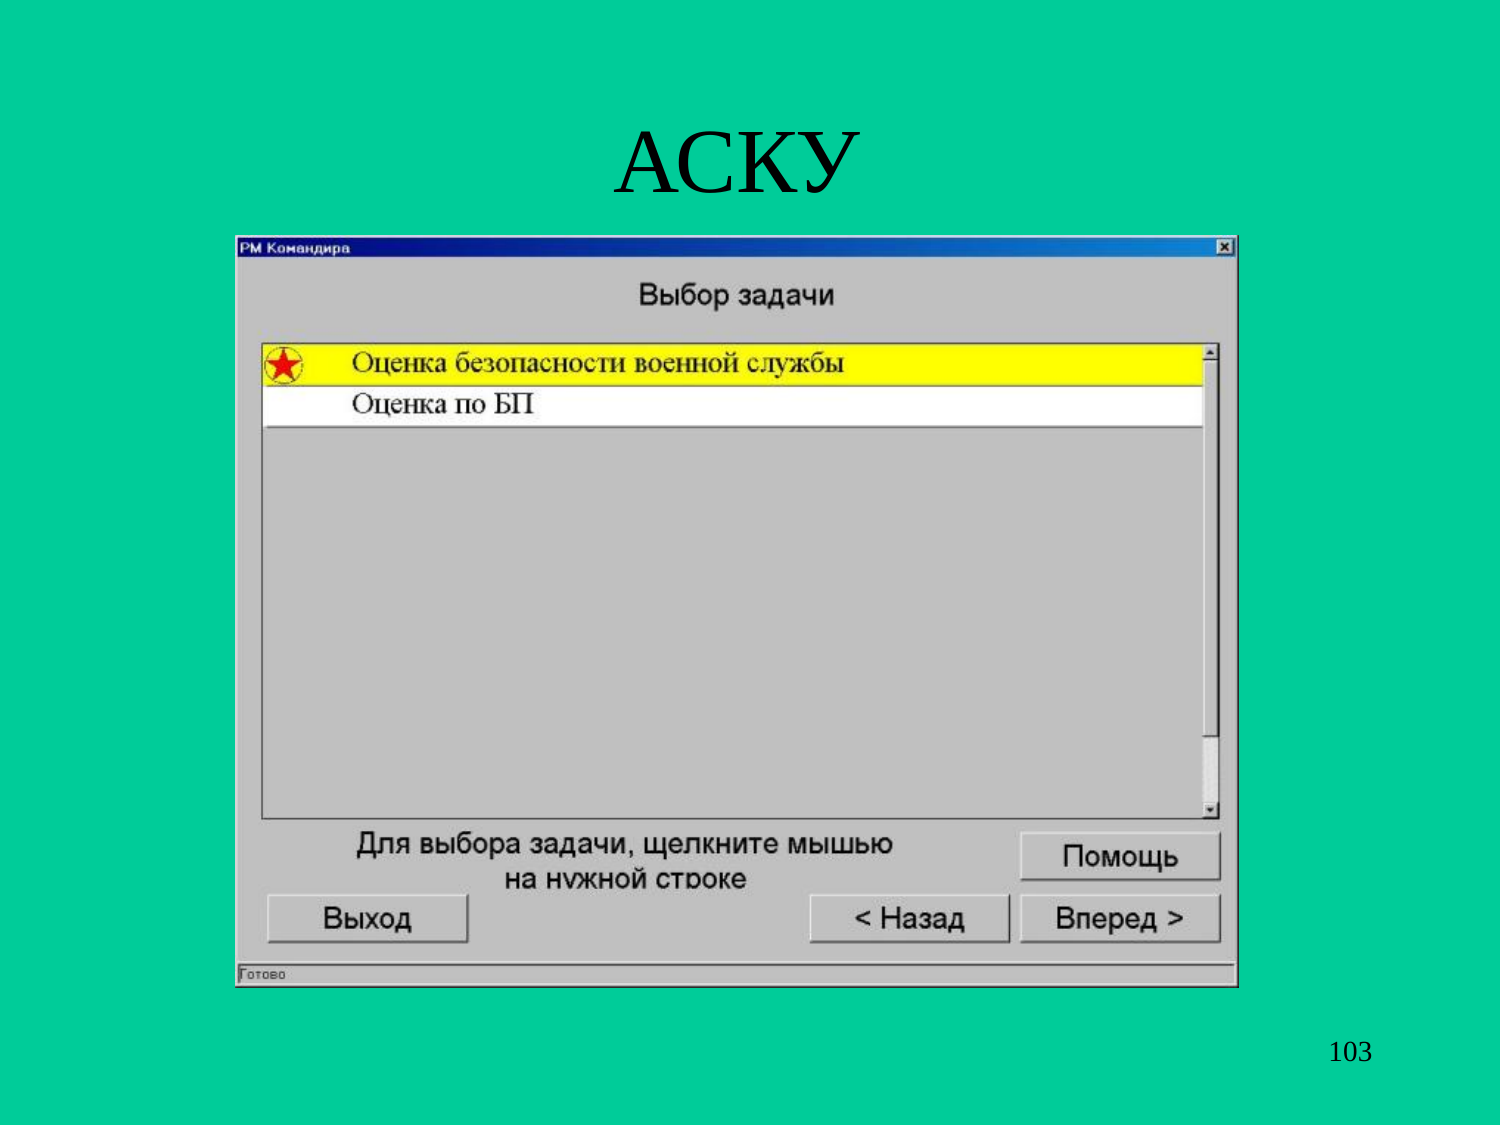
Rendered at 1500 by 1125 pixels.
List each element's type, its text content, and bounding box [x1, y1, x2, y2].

slide_number 103 [1074, 1025, 1388, 1100]
picture [235, 235, 1239, 988]
title АСКУ [99, 62, 1375, 250]
